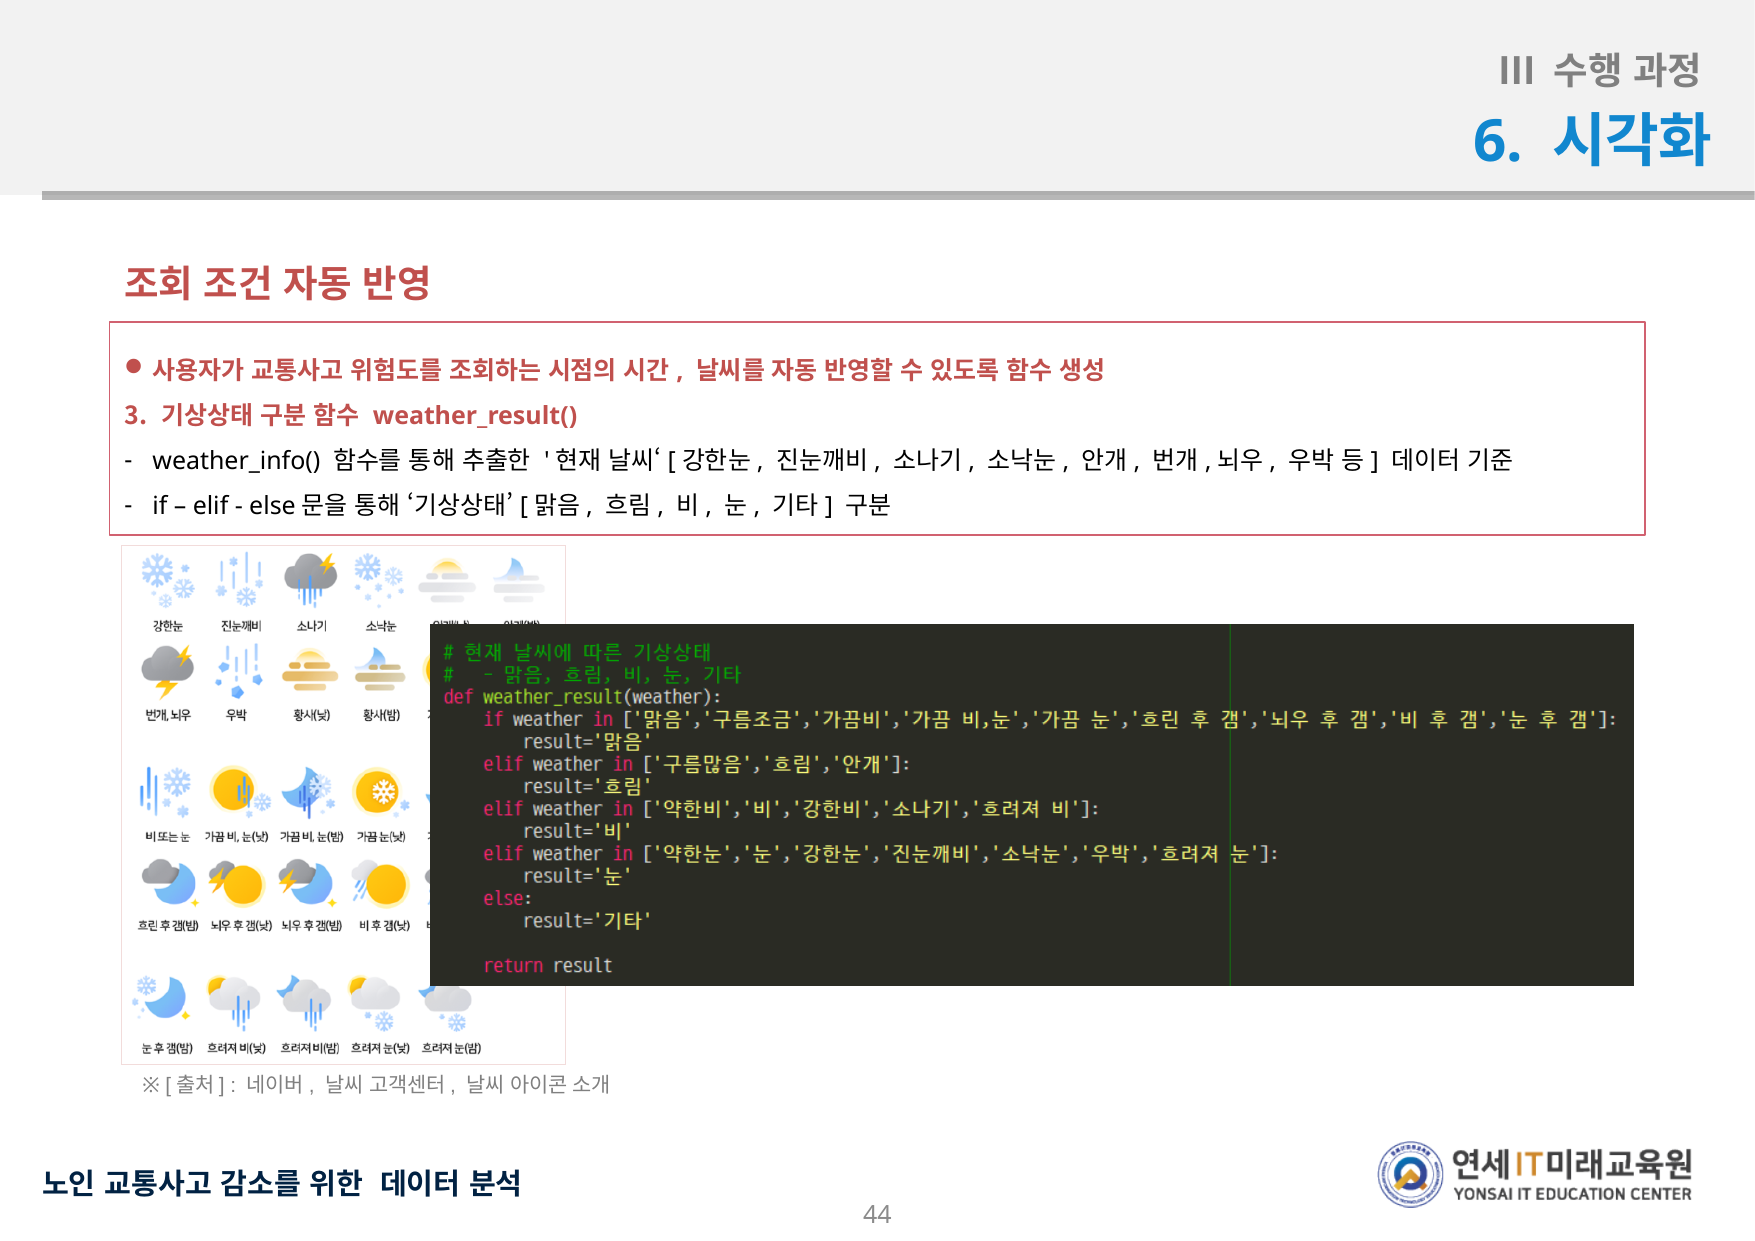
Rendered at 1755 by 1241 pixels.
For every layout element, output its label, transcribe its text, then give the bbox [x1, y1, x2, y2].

picture [1377, 1141, 1702, 1208]
text_box 사용자가 교통사고 위험도를 조회하는 시점의 시간, 날씨를 자동 반영할 수 있도록 함수 생성 기상상태 구분 함수 weather_result() weather_info() 함수를 통해 추출한 '현재 날씨‘[강한눈, 진눈깨비, 소나기, 소낙눈, 안개, 번개,뇌우, 우박 등] 데이터 기준 if – elif - else문을 통해 ‘기상상태’[맑음, 흐림, 비, 눈, 기타] 구분 [108, 320, 1647, 537]
text_box 조회 조건 자동 반영 [108, 244, 1647, 320]
picture [42, 182, 1755, 209]
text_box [391, 39, 1728, 182]
slide_number 44 [702, 1185, 1053, 1241]
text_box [120, 545, 1634, 1105]
